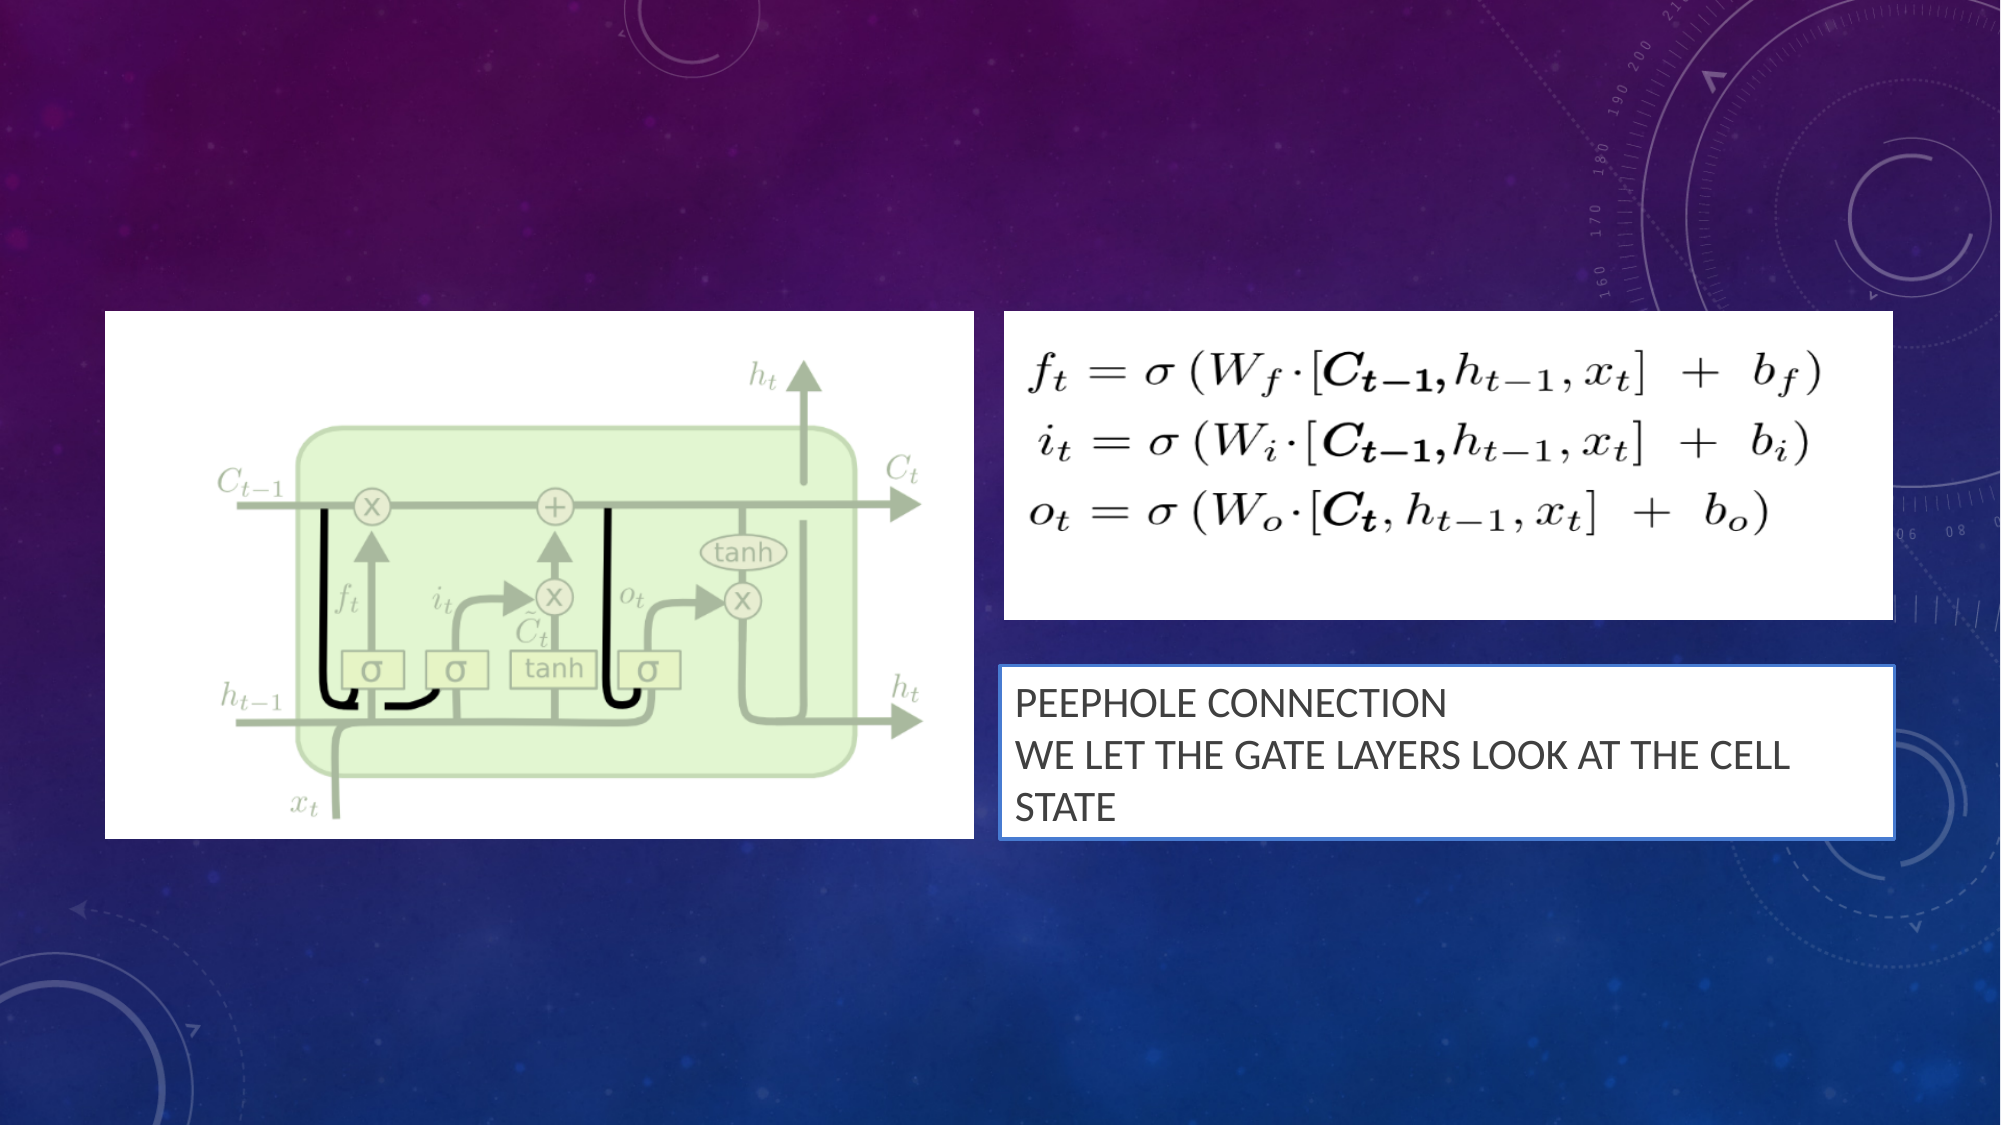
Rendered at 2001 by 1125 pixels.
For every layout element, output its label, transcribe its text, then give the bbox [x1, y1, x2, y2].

title Peephole connection We let the gate layers look at the cell state [998, 664, 1896, 841]
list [105, 311, 974, 840]
picture [0, 0, 2001, 1125]
